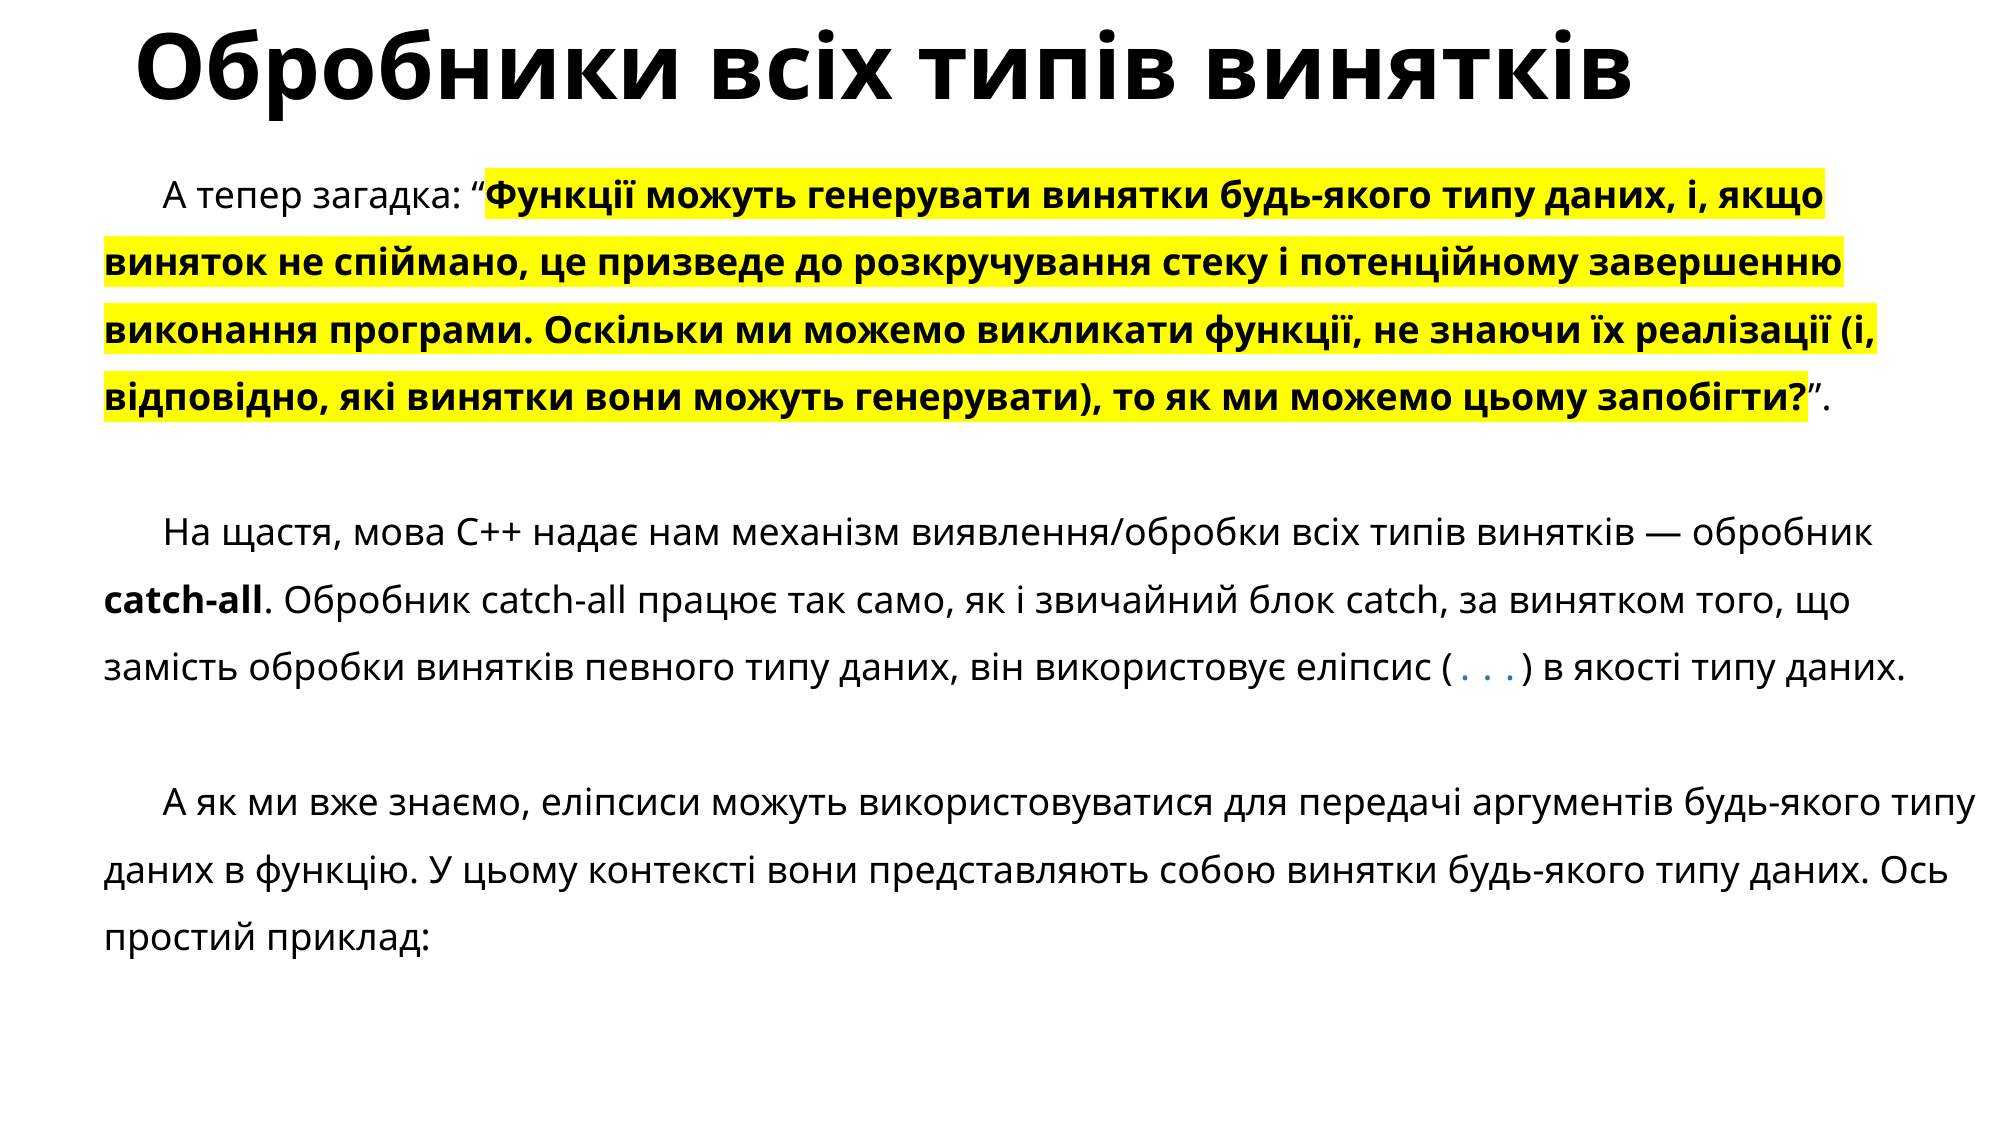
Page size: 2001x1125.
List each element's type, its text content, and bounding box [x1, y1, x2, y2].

title Обробники всіх типів винятків [0, 0, 2000, 140]
list А тепер загадка: “Функції можуть генерувати винятки будь-якого типу даних, і, якщо виняток не спіймано, це призведе до розкручування стеку і потенційному завершенню виконання програми. Оскільки ми можемо викликати функції, не знаючи їх реалізації (і, відповідно, які винятки вони можуть генерувати), то як ми можемо цьому запобігти?”. На щастя, мова C++ надає нам механізм виявлення/обробки всіх типів винятків — обробник catch-all. Обробник catch-all працює так само, як і звичайний блок catch, за винятком того, що замість обробки винятків певного типу даних, він використовує еліпсис (...) в якості типу даних. А як ми вже знаємо, еліпсиси можуть використовуватися для передачі аргументів будь-якого типу даних в функцію. У цьому контексті вони представляють собою винятки будь-якого типу даних. Ось простий приклад: [0, 140, 2000, 1125]
